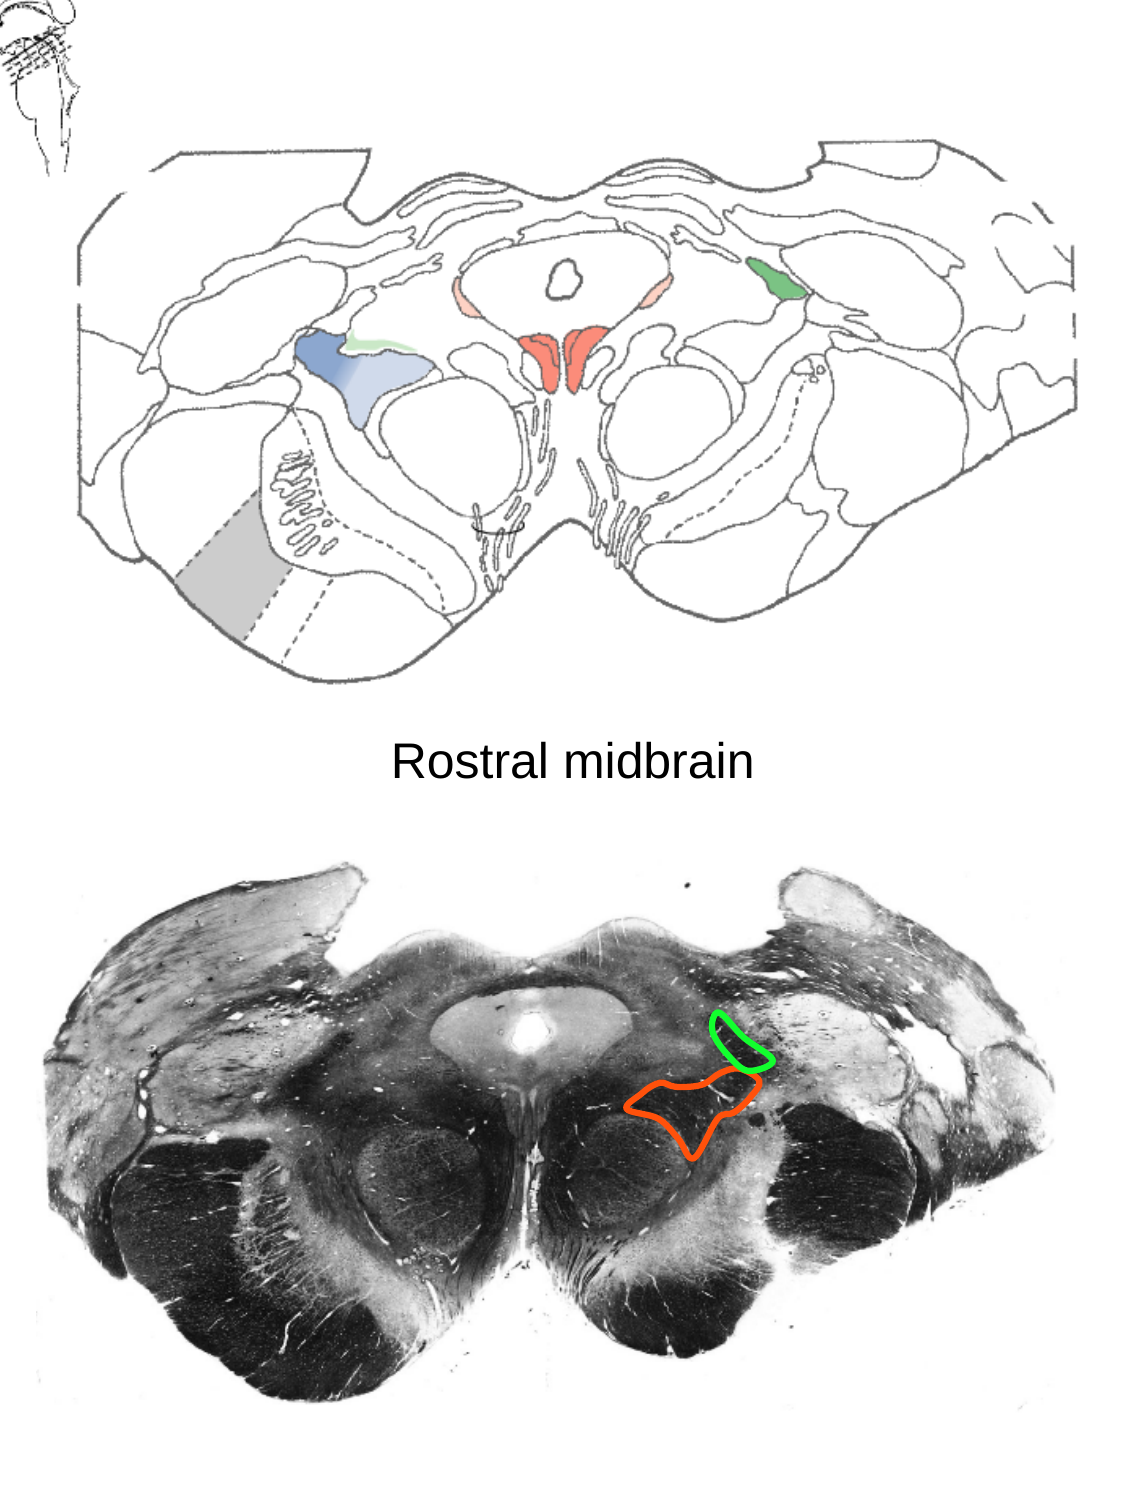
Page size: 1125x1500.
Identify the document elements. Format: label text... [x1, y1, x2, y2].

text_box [0, 0, 1082, 689]
text_box Rostral midbrain [376, 721, 770, 796]
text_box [35, 857, 1072, 1415]
